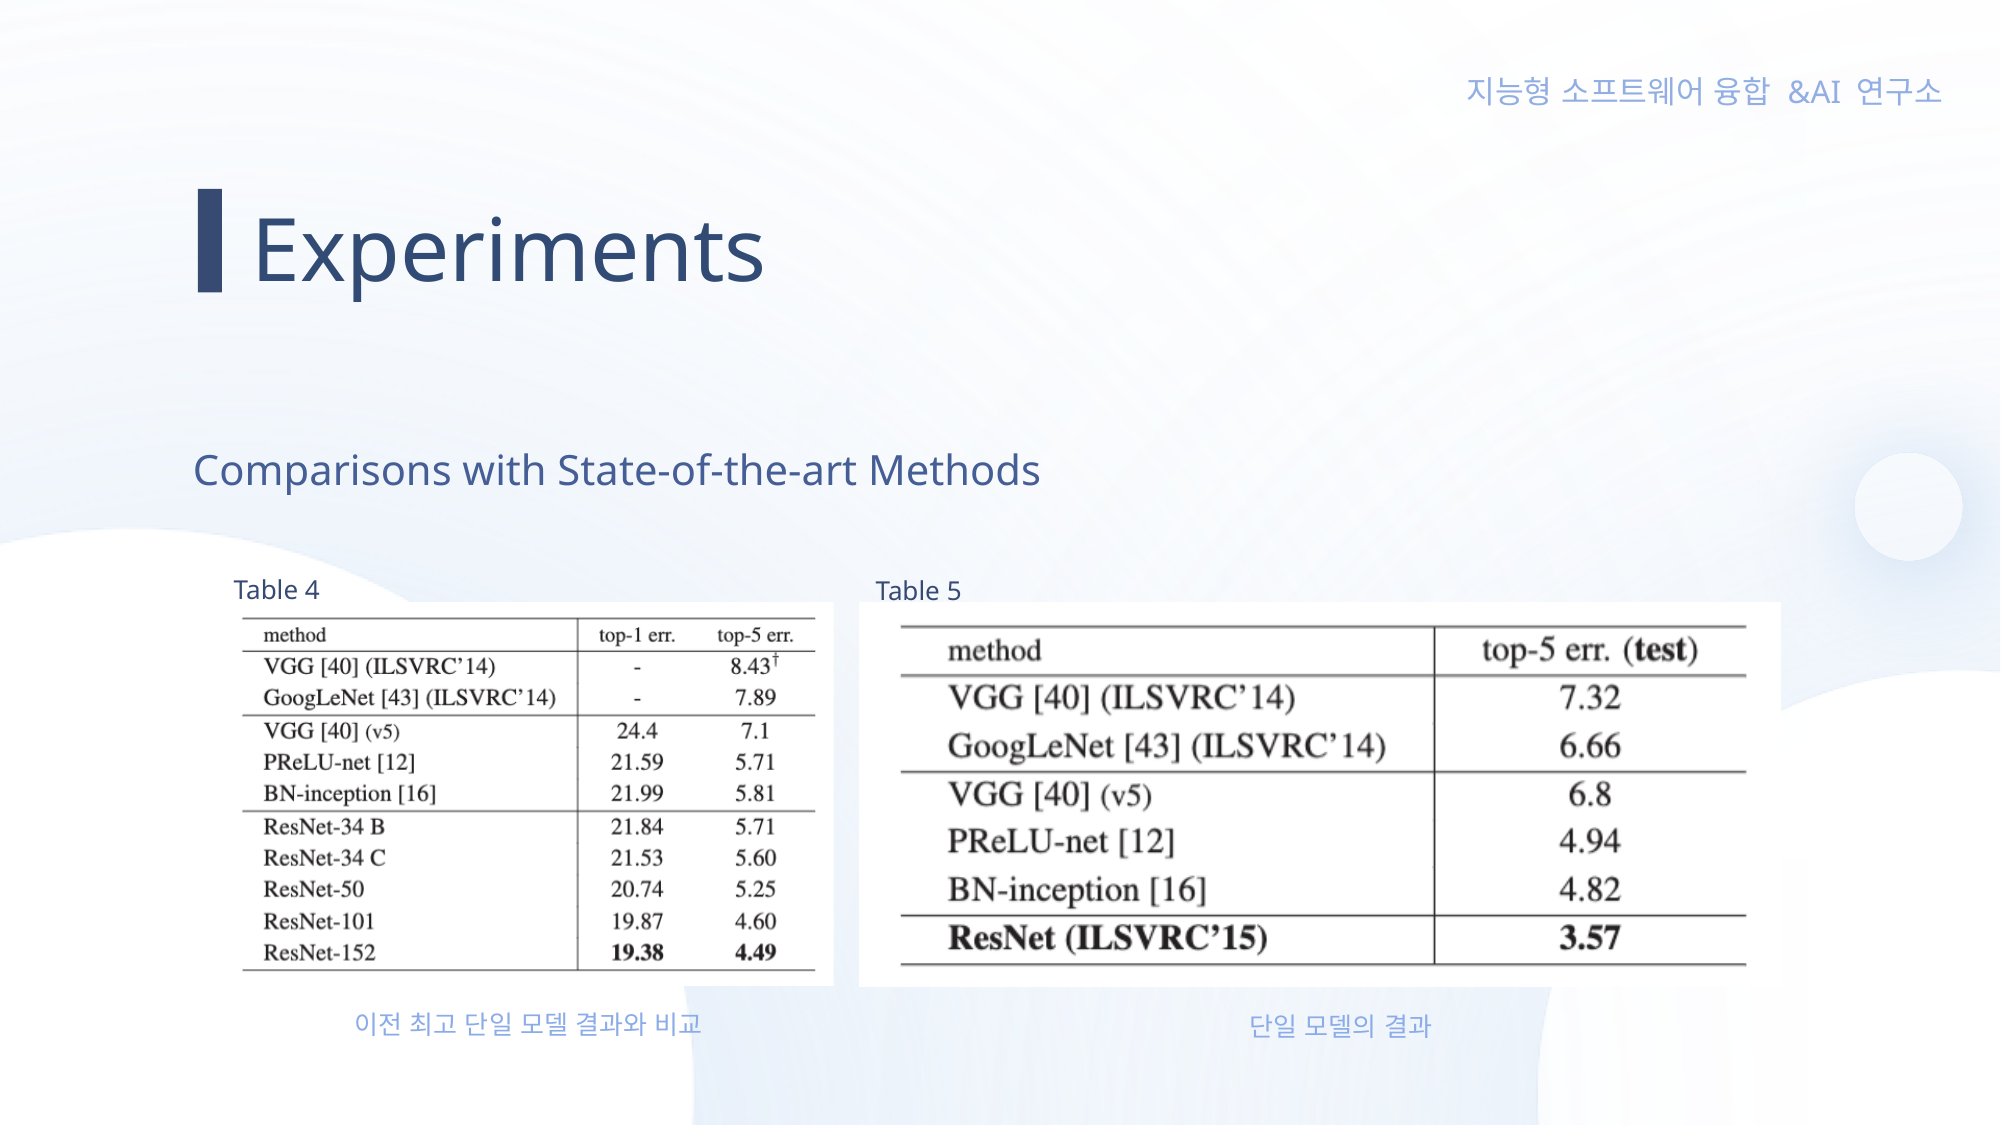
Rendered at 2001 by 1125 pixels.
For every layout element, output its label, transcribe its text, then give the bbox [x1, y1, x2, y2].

text_box 단일 모델의 결과 [1234, 987, 1979, 1049]
text_box 이전 최고 단일 모델 결과와 비교 [339, 987, 738, 1048]
text_box Table 5 [860, 551, 1203, 601]
text_box [196, 187, 223, 294]
picture [0, 0, 2001, 1125]
text_box Table 4 [219, 550, 561, 601]
text_box Experiments [237, 165, 1607, 307]
text_box Comparisons with State-of-the-art Methods [178, 421, 1716, 502]
